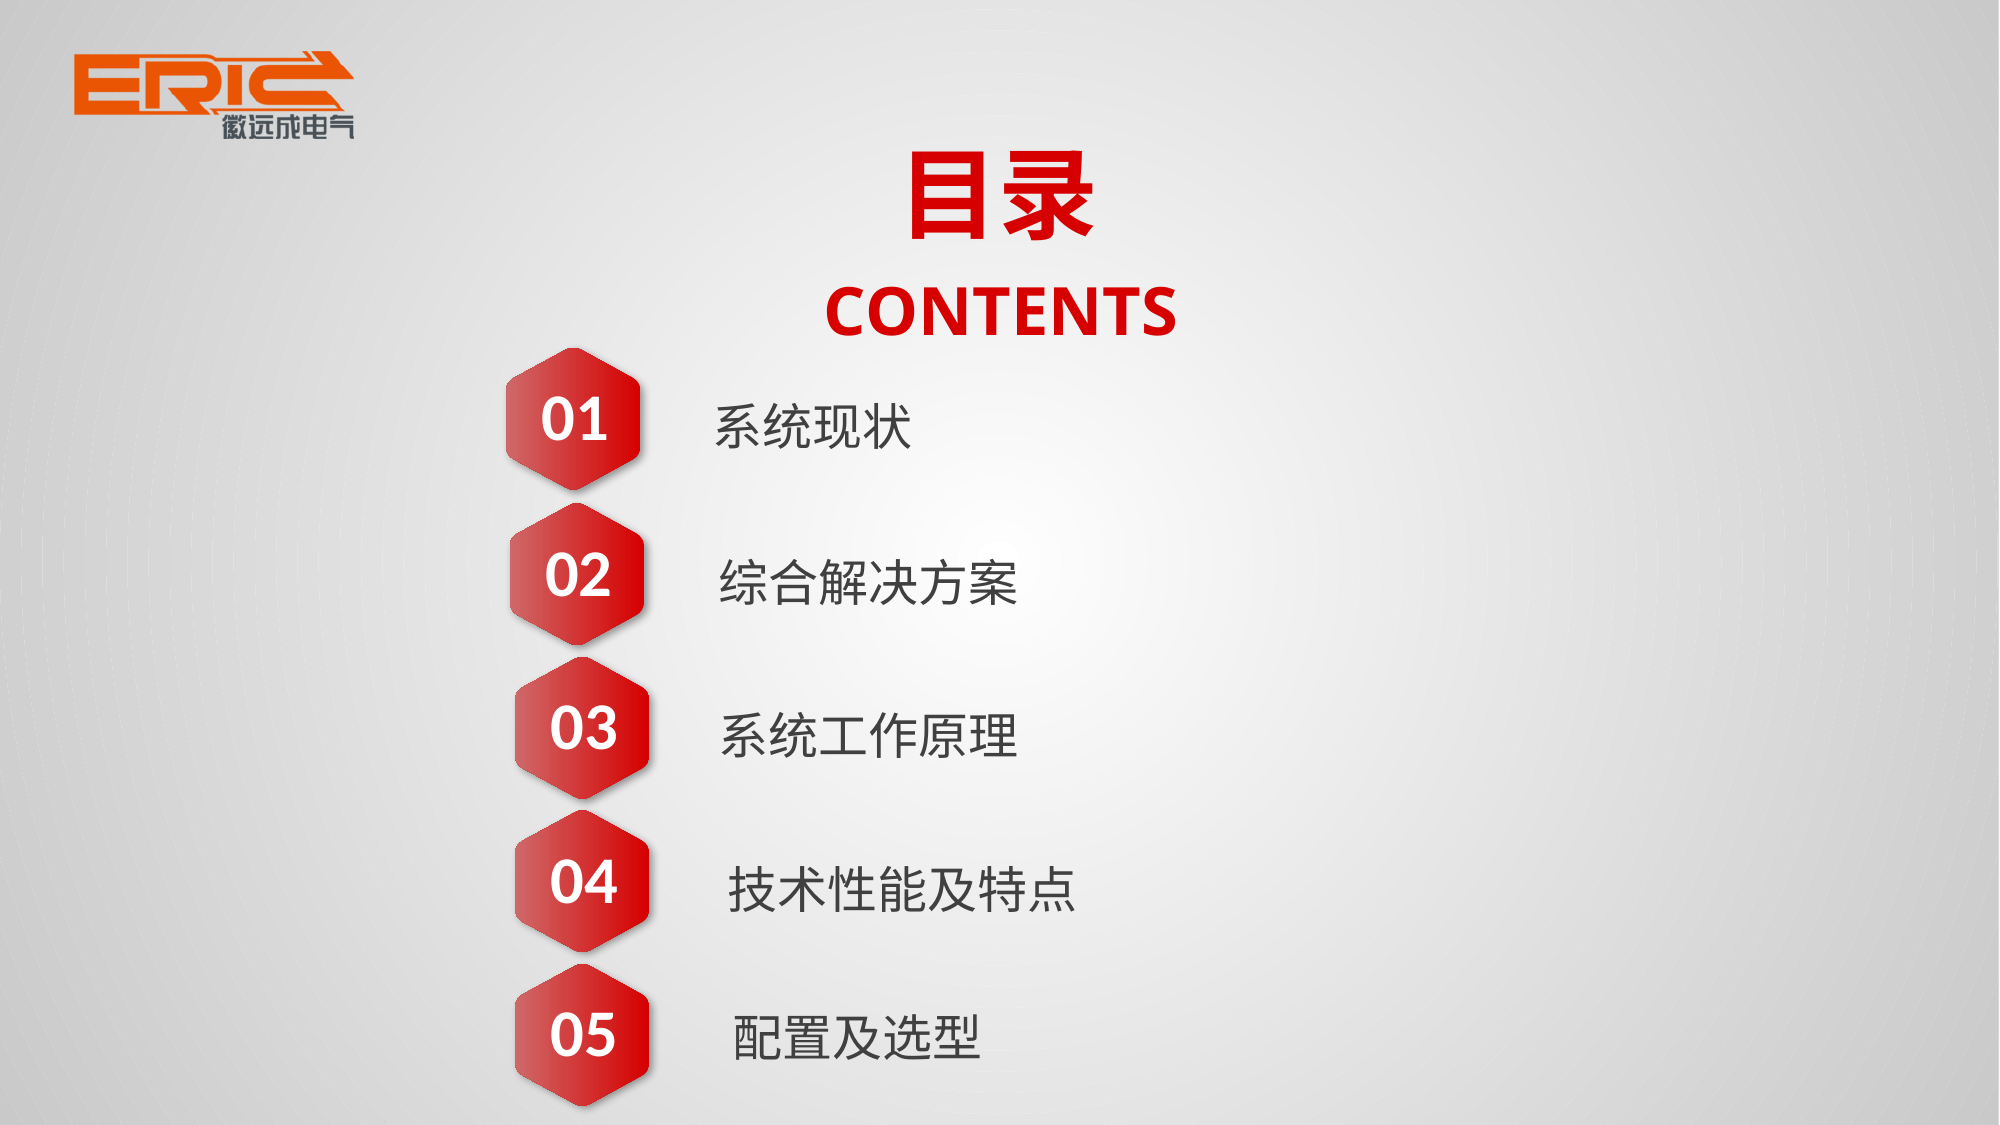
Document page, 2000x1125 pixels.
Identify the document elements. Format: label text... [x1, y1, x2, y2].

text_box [508, 810, 660, 953]
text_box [503, 503, 655, 646]
text_box 系统现状 [697, 388, 928, 463]
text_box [508, 656, 660, 799]
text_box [499, 347, 651, 490]
picture [74, 50, 354, 139]
text_box 技术性能及特点 [712, 850, 1093, 926]
text_box 配置及选型 [717, 999, 998, 1075]
text_box 目录 [739, 124, 1257, 260]
text_box 综合解决方案 [703, 543, 1034, 619]
text_box CONTENTS [808, 260, 1194, 356]
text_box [508, 963, 660, 1107]
text_box 系统工作原理 [703, 697, 1034, 773]
